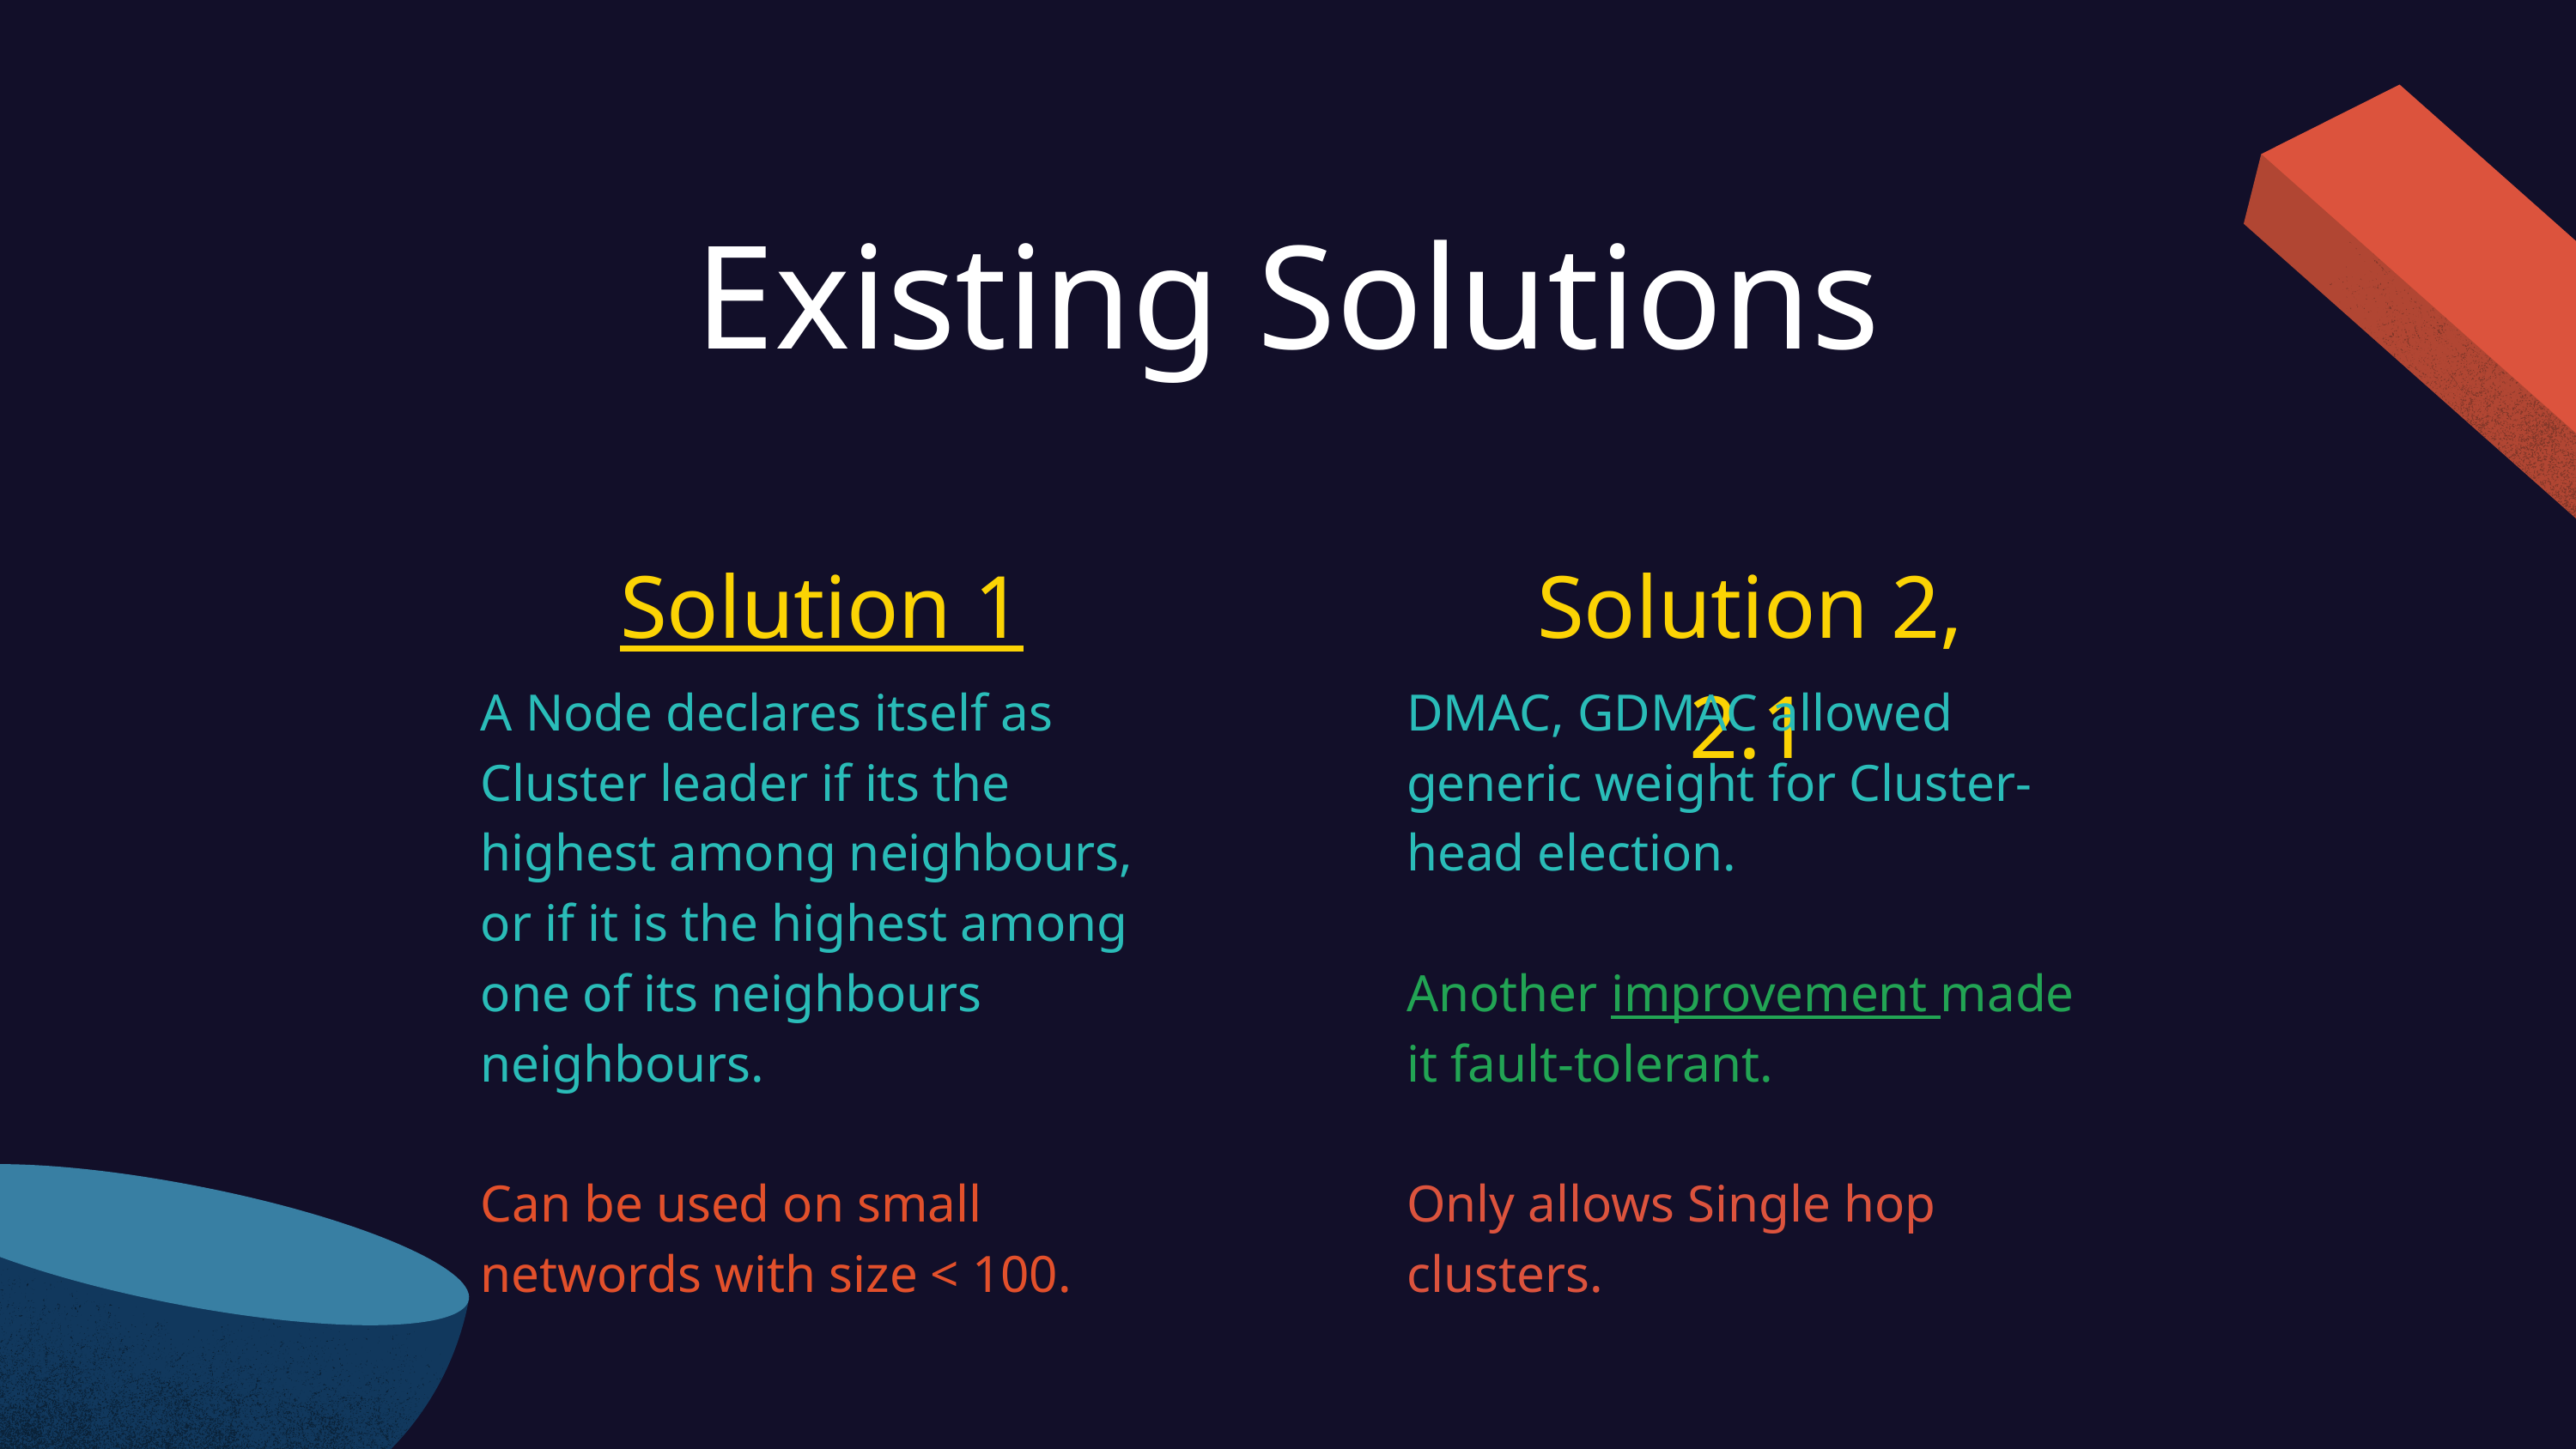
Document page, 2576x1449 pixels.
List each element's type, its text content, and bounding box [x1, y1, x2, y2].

text_box A Node declares itself as Cluster leader if its the highest among neighbours, or if it is the highest among one of its neighbours neighbours. Can be used on small networds with size < 100. [480, 670, 1183, 1302]
picture [0, 1181, 453, 1449]
text_box Solution 1 [544, 535, 1101, 656]
picture [2243, 83, 2576, 680]
text_box Existing Solutions [388, 177, 2188, 379]
text_box DMAC, GDMAC allowed generic weight for Cluster-head election. Another improvement made it fault-tolerant. Only allows Single hop clusters. [1406, 670, 2094, 1302]
text_box Solution 2, 2.1 [1468, 535, 2032, 670]
